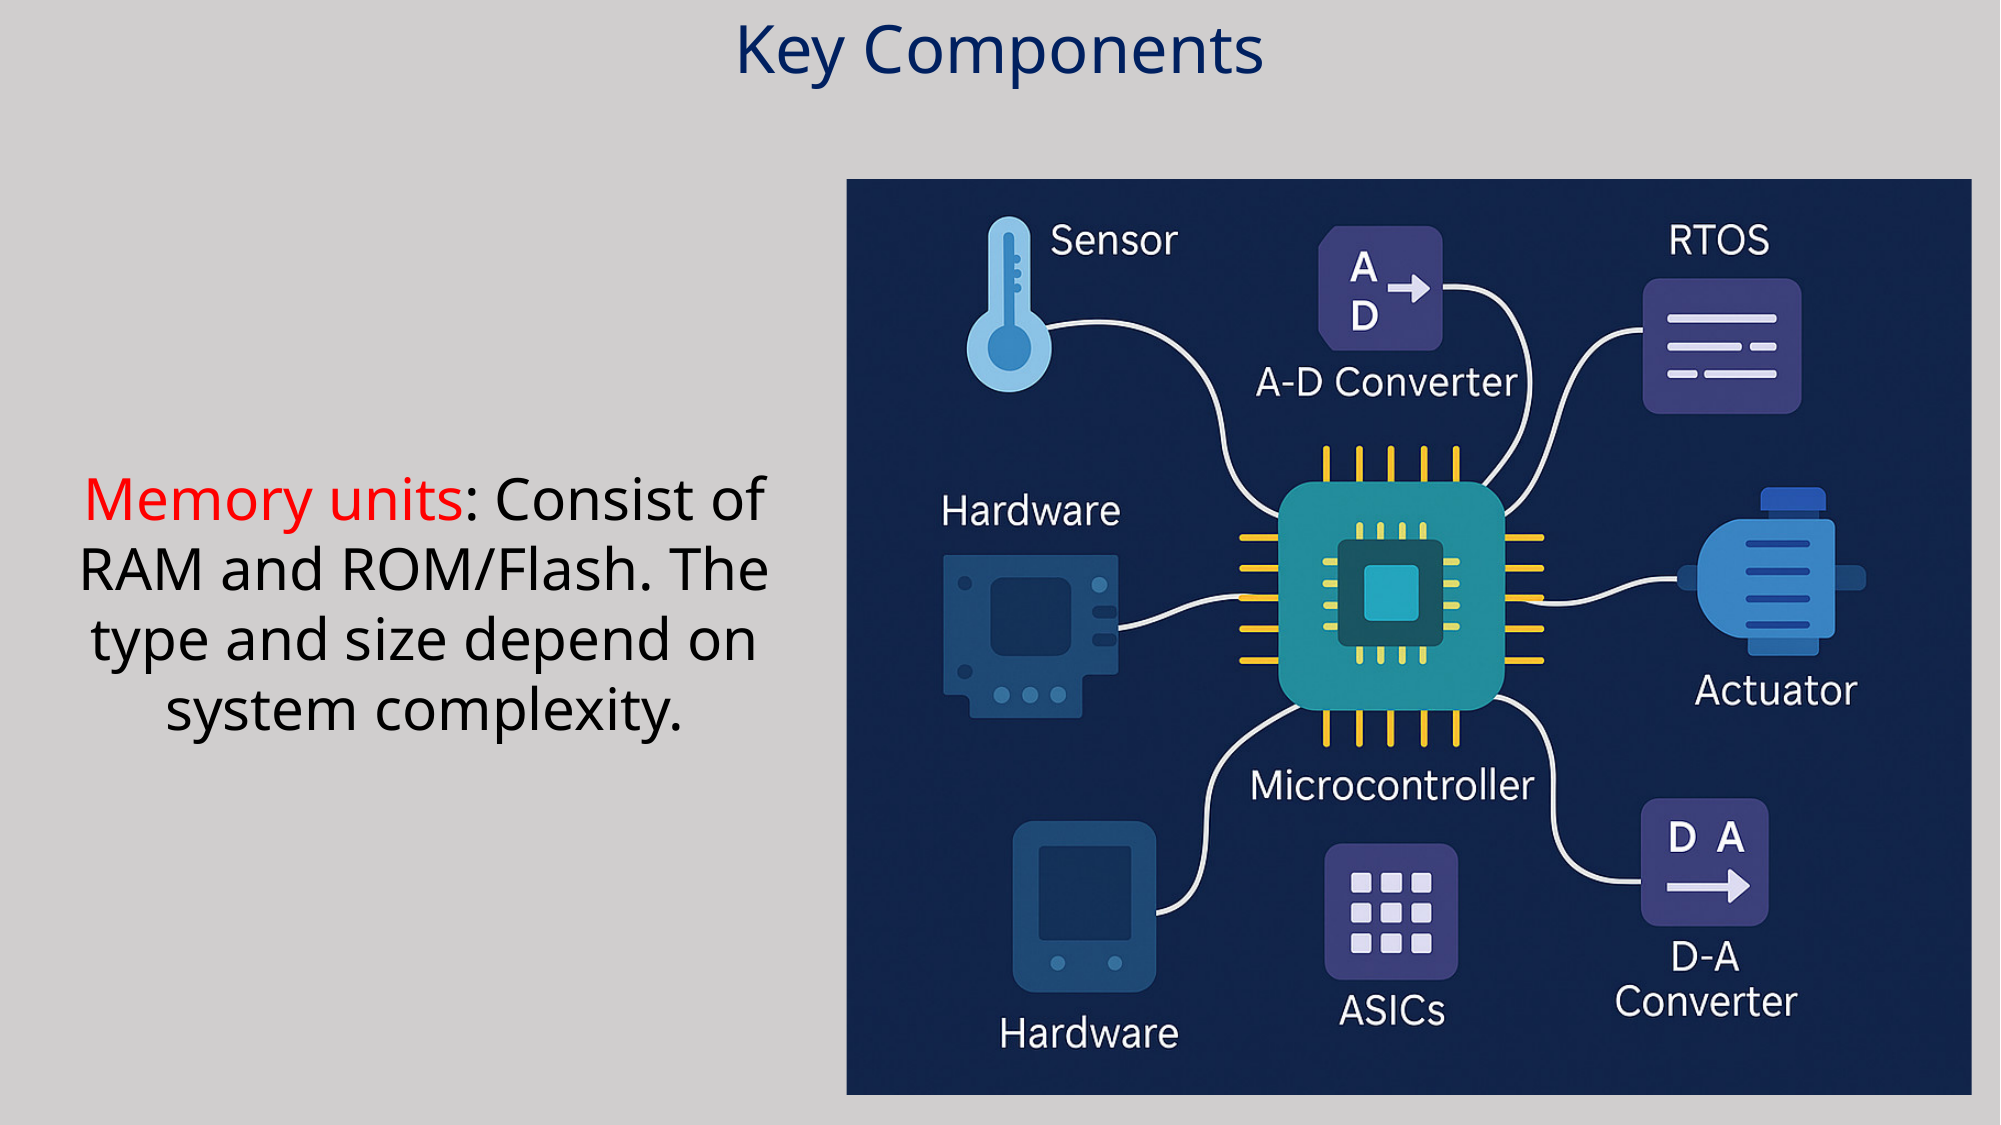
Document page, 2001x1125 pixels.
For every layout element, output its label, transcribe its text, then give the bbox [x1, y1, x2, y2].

text_box Memory units: Consist of RAM and ROM/Flash. The type and size depend on system complexity. [11, 455, 838, 750]
picture [846, 179, 1972, 1095]
text_box Key Components [0, 0, 2000, 95]
